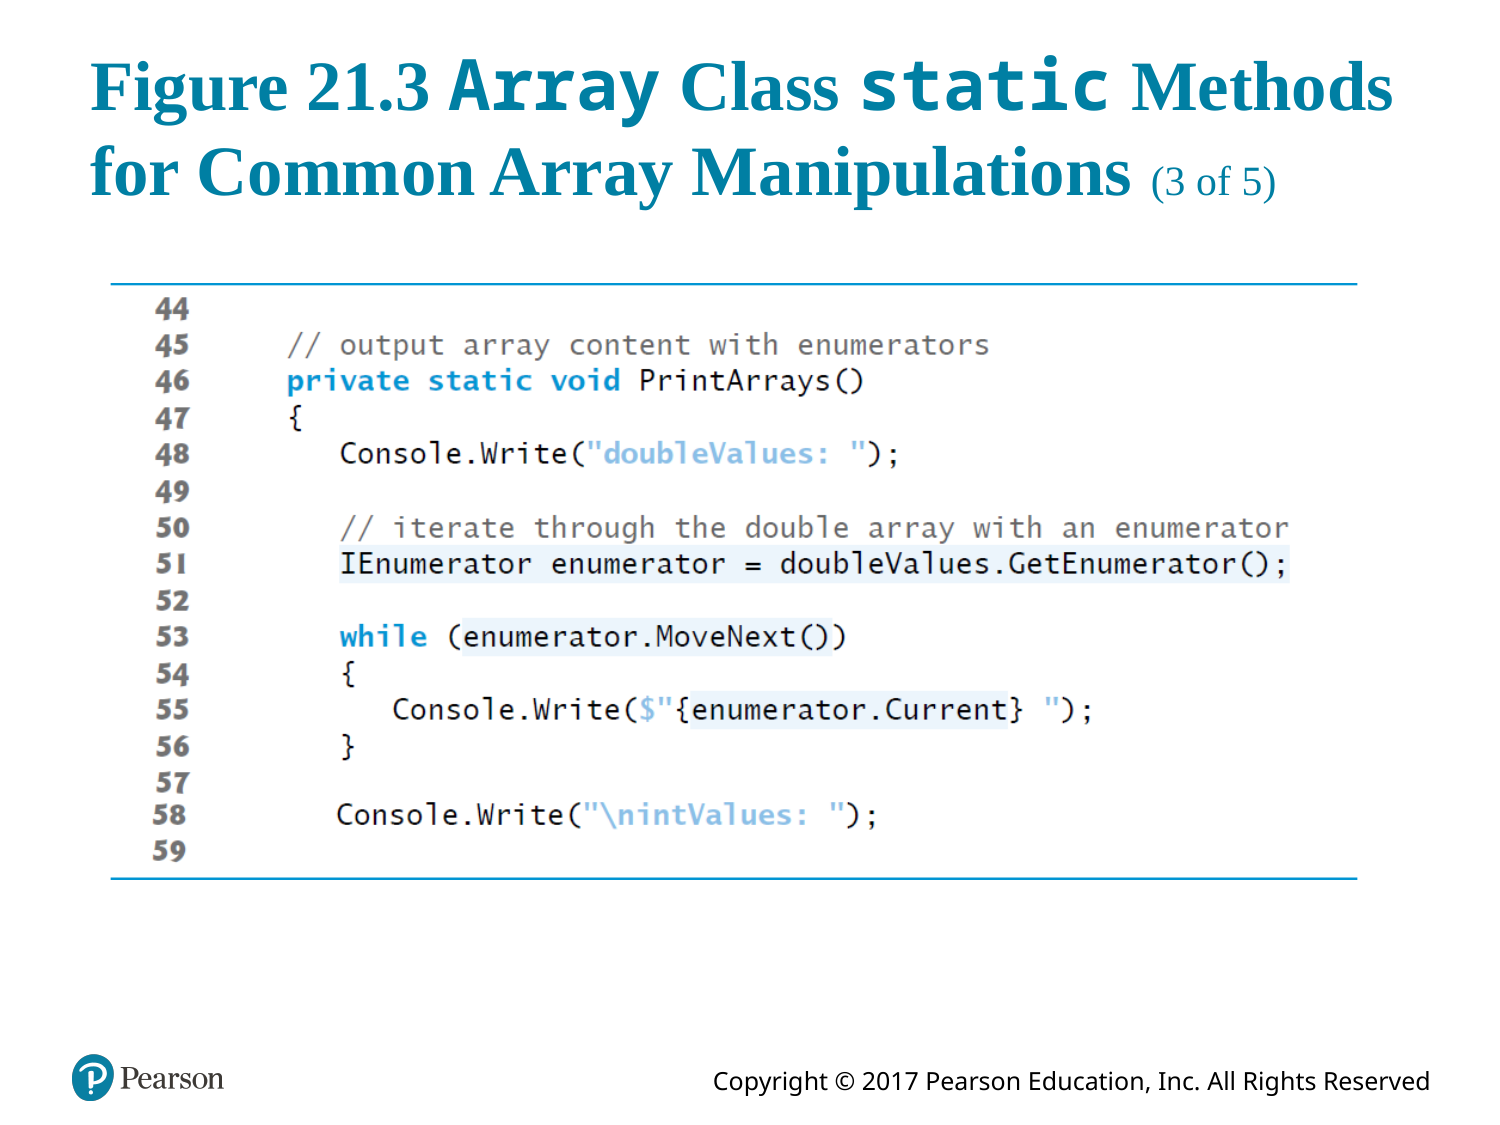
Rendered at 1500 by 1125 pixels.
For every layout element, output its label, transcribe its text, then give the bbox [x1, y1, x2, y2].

picture [110, 286, 1358, 877]
picture [72, 1087, 83, 1101]
picture [98, 1054, 224, 1101]
title Figure 21.3 Array Class static Methods for Common Array Manipulations (3 of 5) [75, 37, 1425, 213]
picture [72, 1054, 88, 1070]
picture [80, 1063, 106, 1088]
